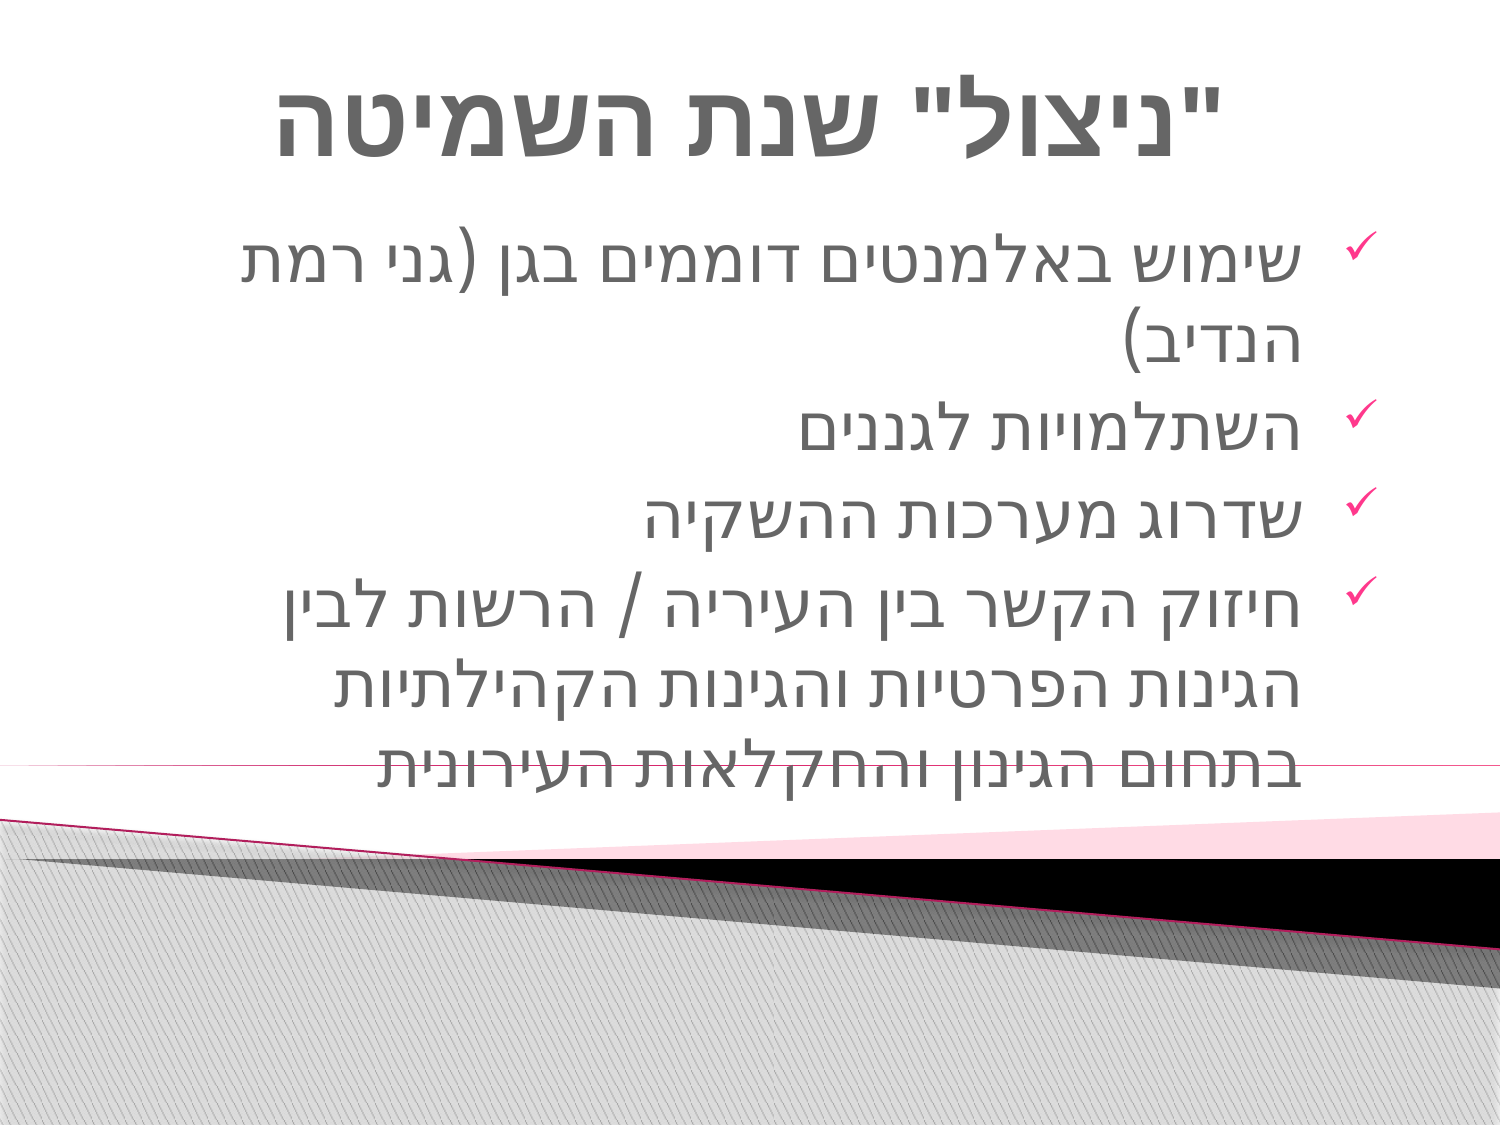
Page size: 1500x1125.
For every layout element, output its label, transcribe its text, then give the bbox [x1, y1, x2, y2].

subtitle שימוש באלמנטים דוממים בגן (גני רמת הנדיב) השתלמויות לגננים שדרוג מערכות ההשקיה חיזוק הקשר בין העיריה / הרשות לבין הגינות הפרטיות והגינות הקהילתיות בתחום הגינון והחקלאות העירונית [112, 208, 1388, 790]
title "ניצול" שנת השמיטה [112, 42, 1388, 185]
picture [5, 859, 1500, 989]
